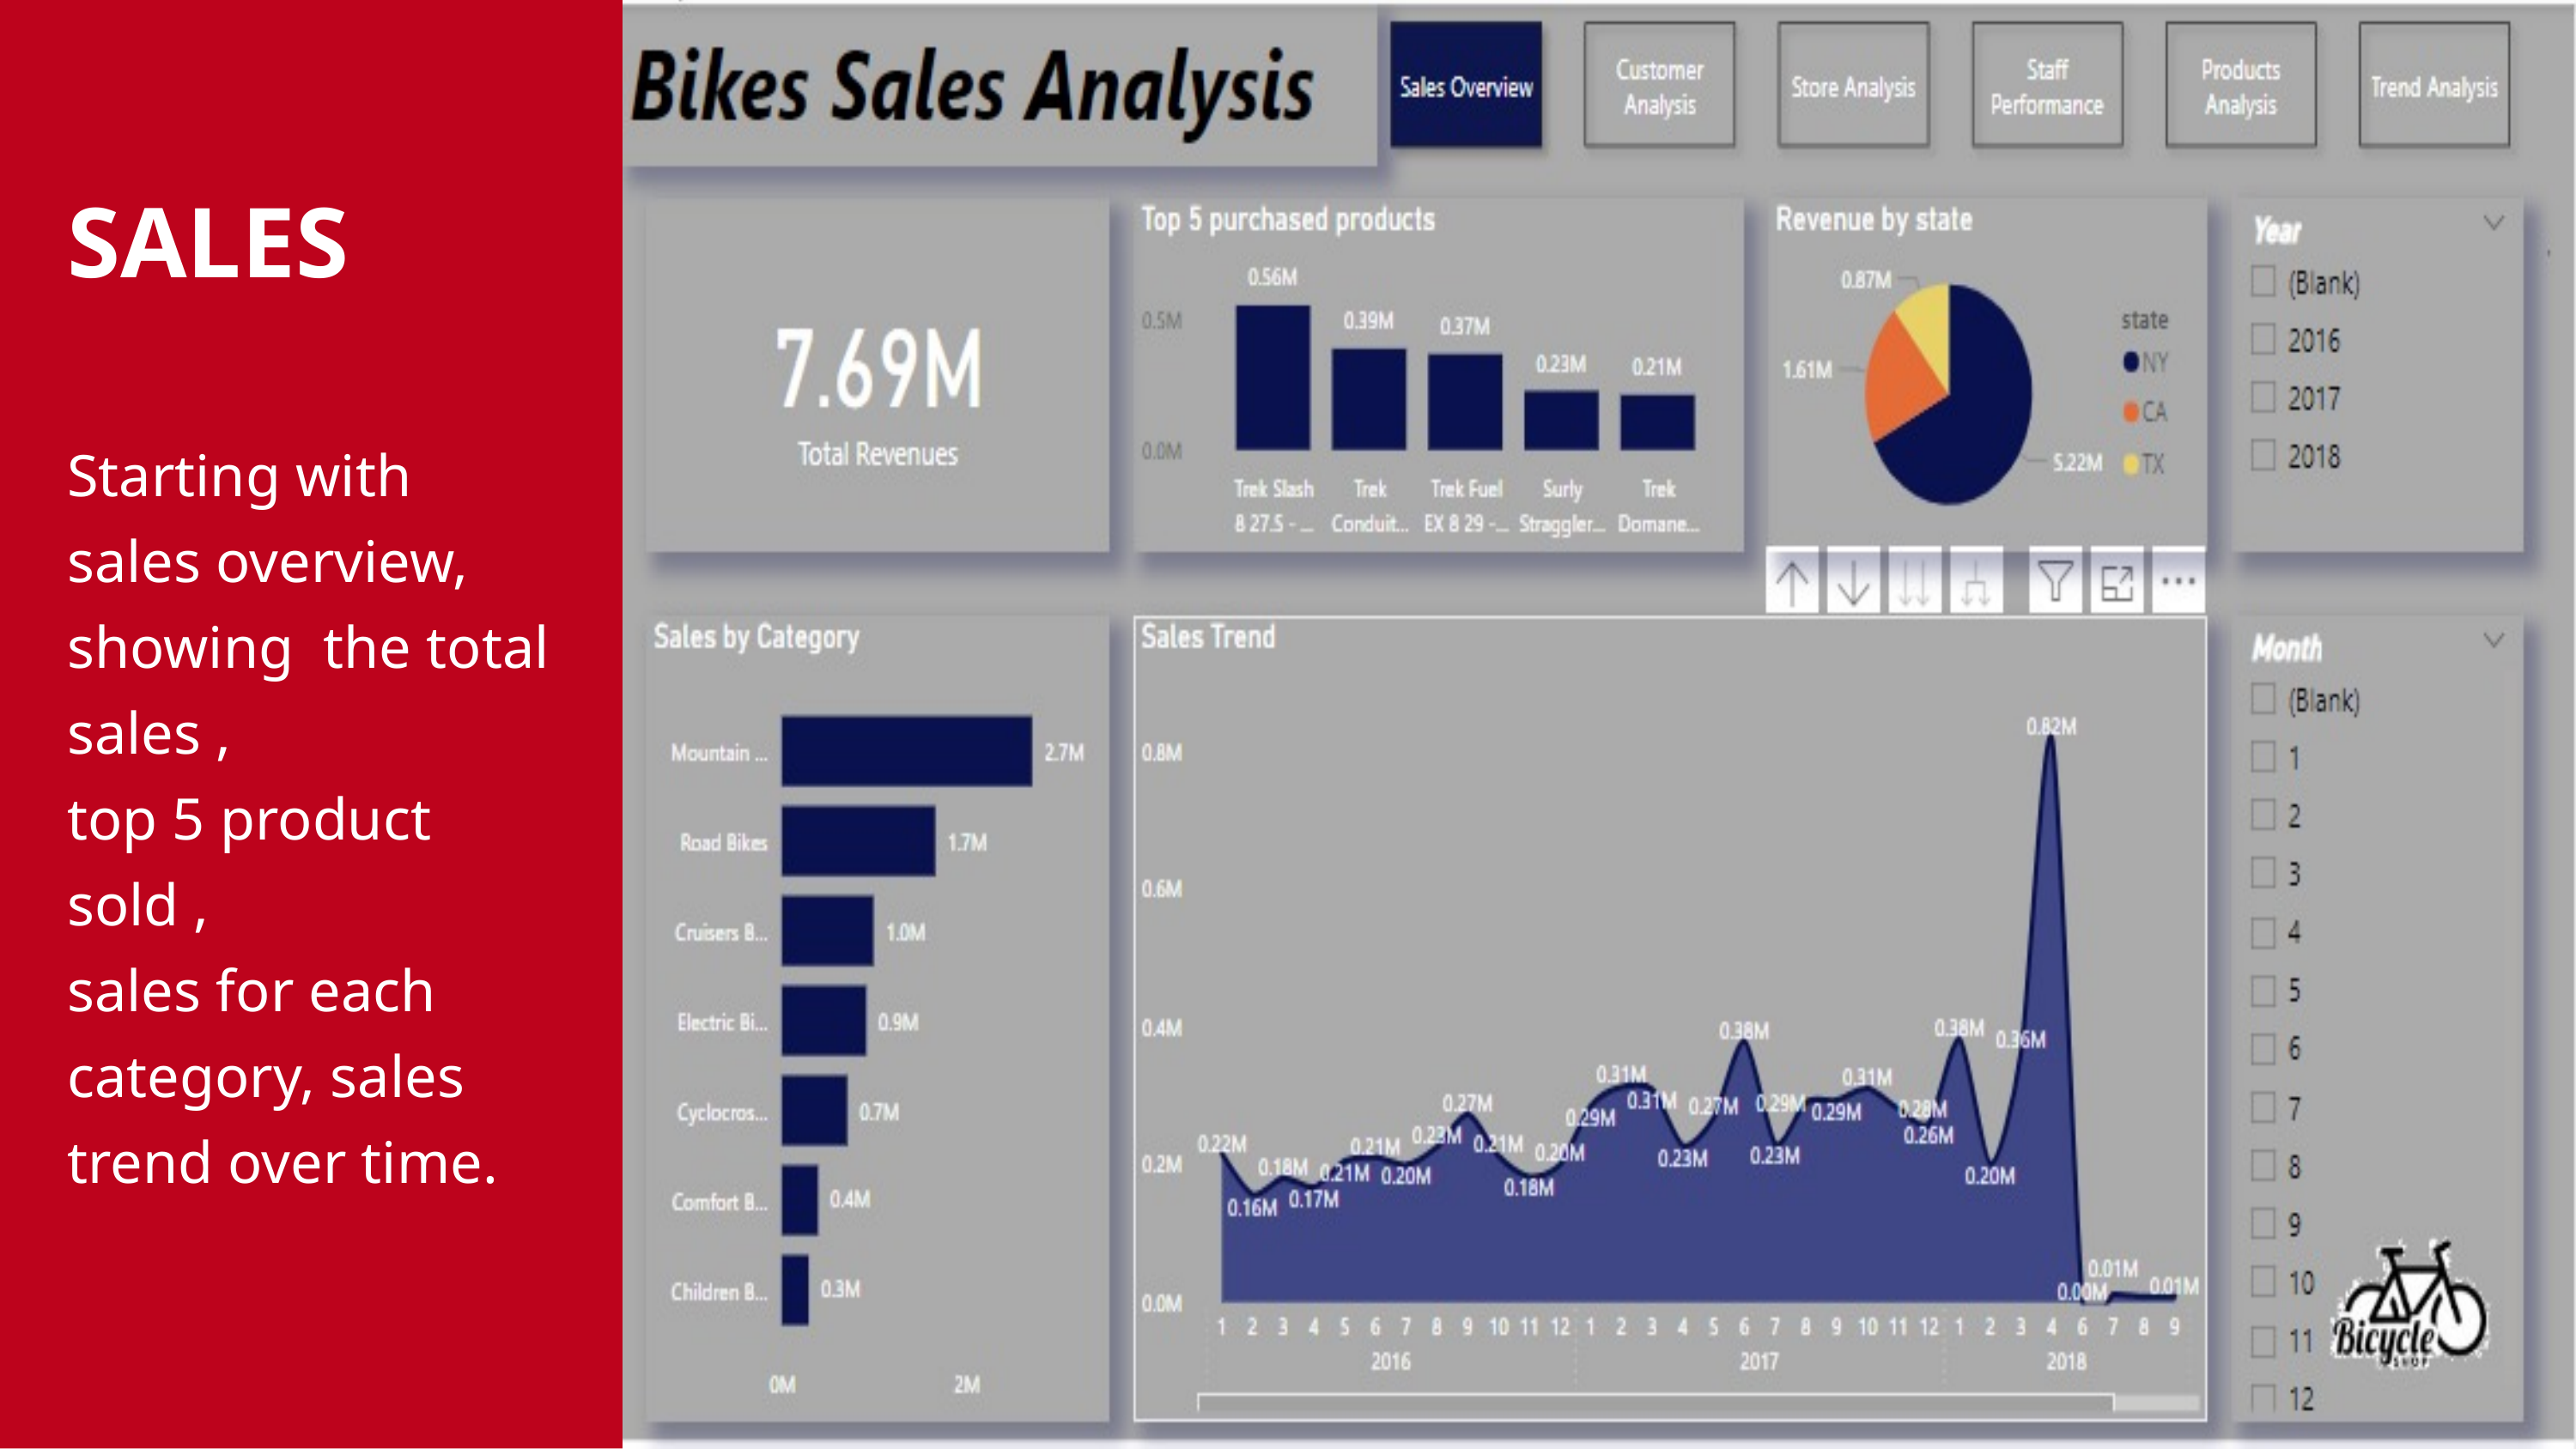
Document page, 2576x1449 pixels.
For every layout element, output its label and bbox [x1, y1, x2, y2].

picture [622, 0, 2576, 1449]
text_box [0, 0, 619, 1449]
text_box [67, 155, 617, 1021]
